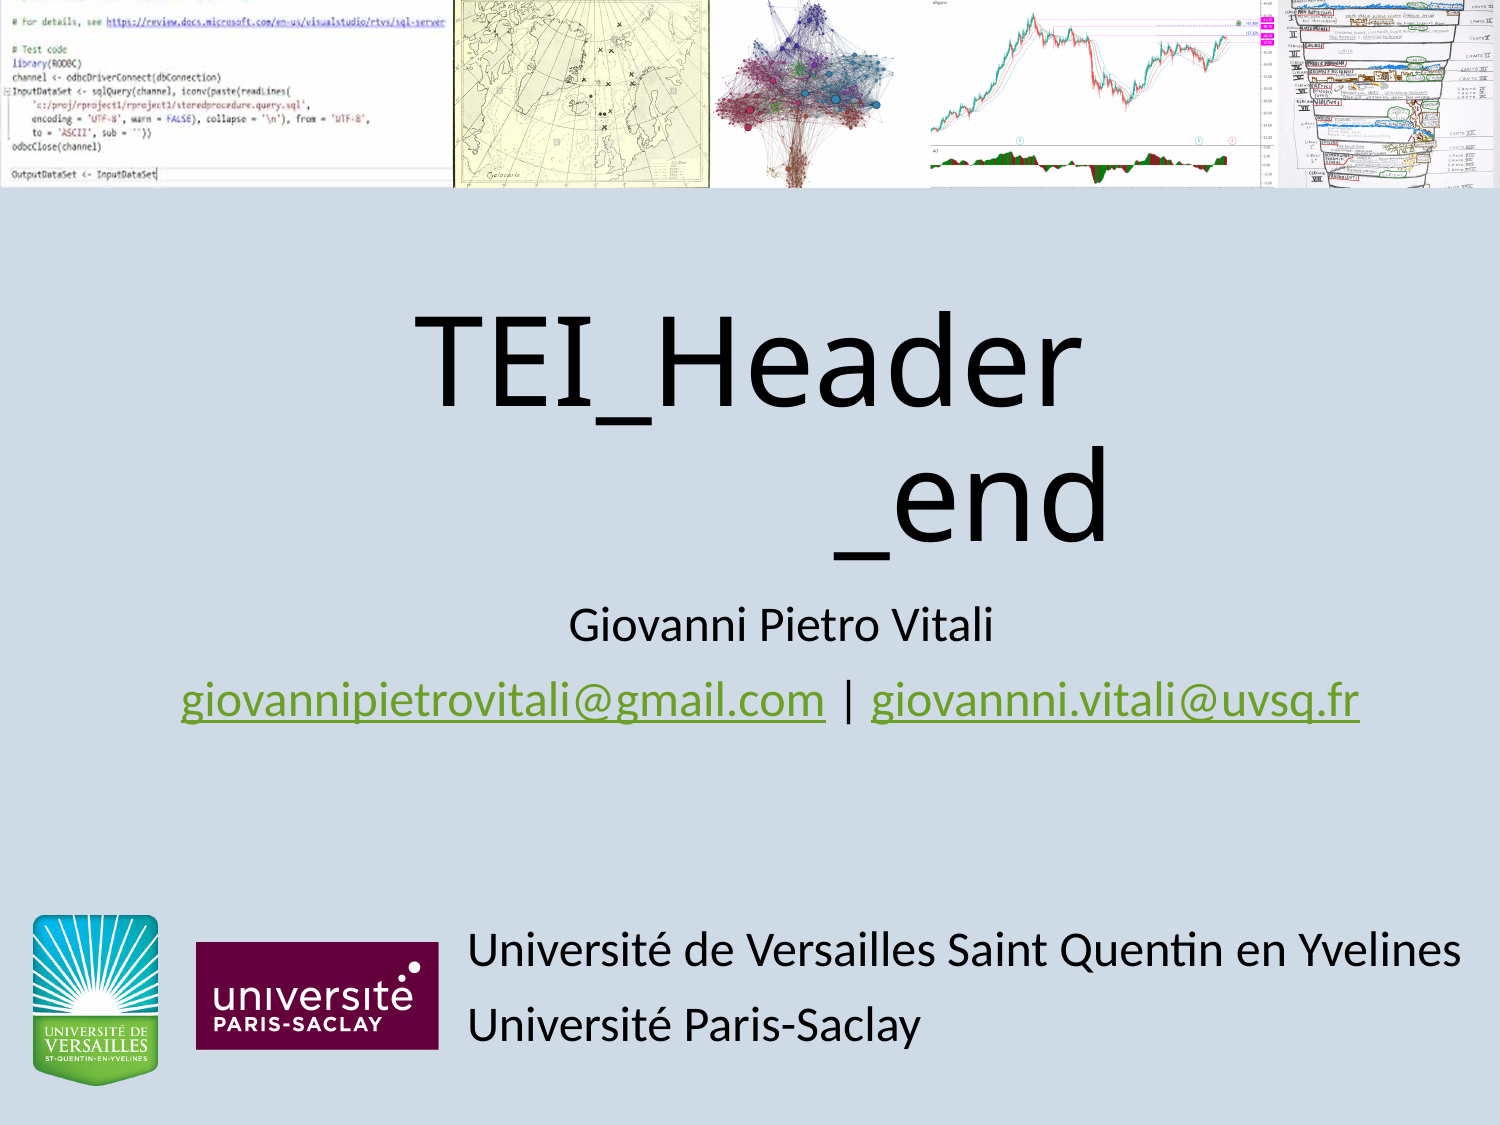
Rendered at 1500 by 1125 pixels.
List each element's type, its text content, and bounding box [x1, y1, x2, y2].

picture [0, 0, 1500, 188]
subtitle Giovanni Pietro Vitali giovannipietrovitali@gmail.com | giovannni.vitali@uvsq.fr [138, 590, 1414, 771]
picture [32, 915, 158, 1086]
text_box Université de Versailles Saint Quentin en Yvelines Université Paris-Saclay [452, 915, 1500, 1125]
title TEI_Header _end [112, 188, 1388, 576]
picture [196, 942, 439, 1050]
